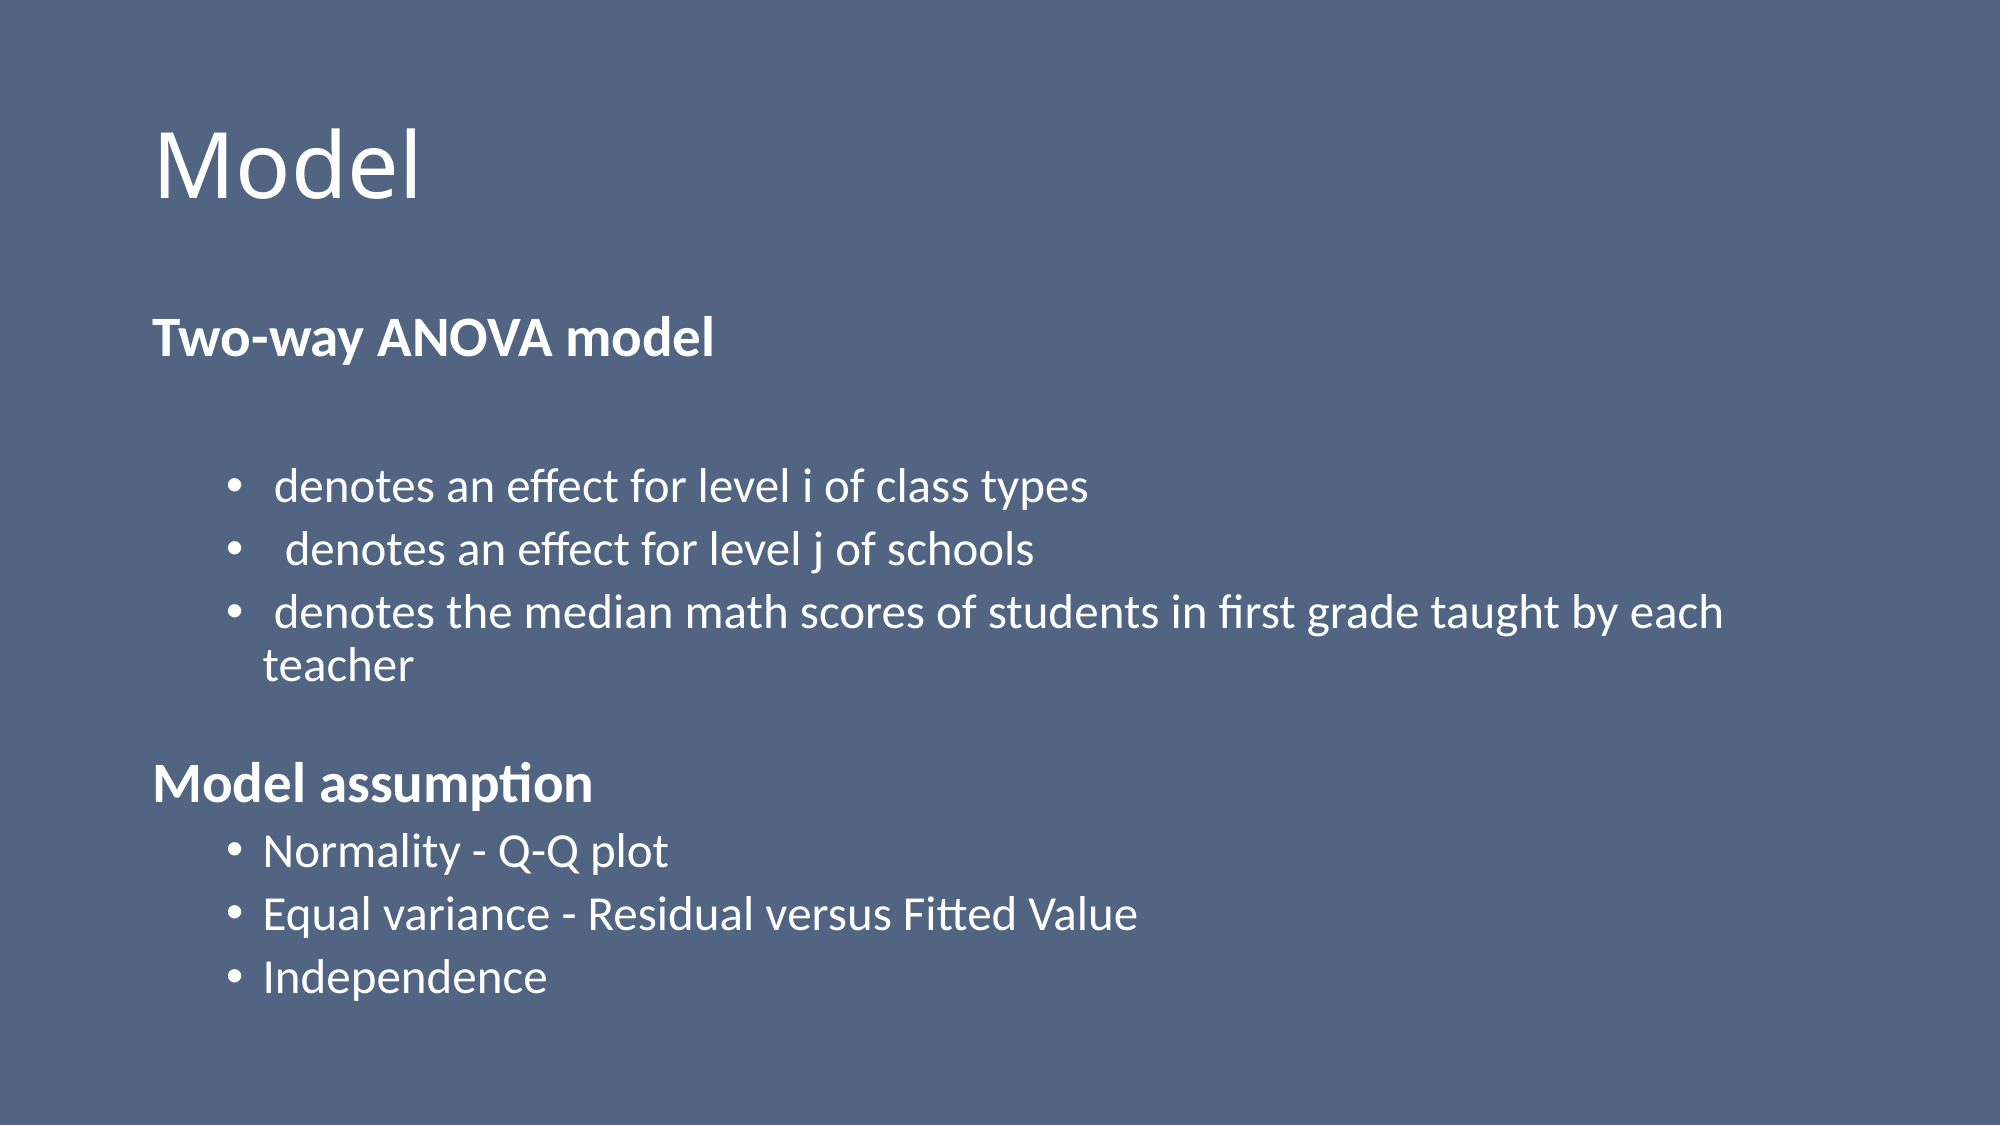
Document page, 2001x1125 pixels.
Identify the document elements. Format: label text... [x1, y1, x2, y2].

title Model [137, 59, 1863, 278]
